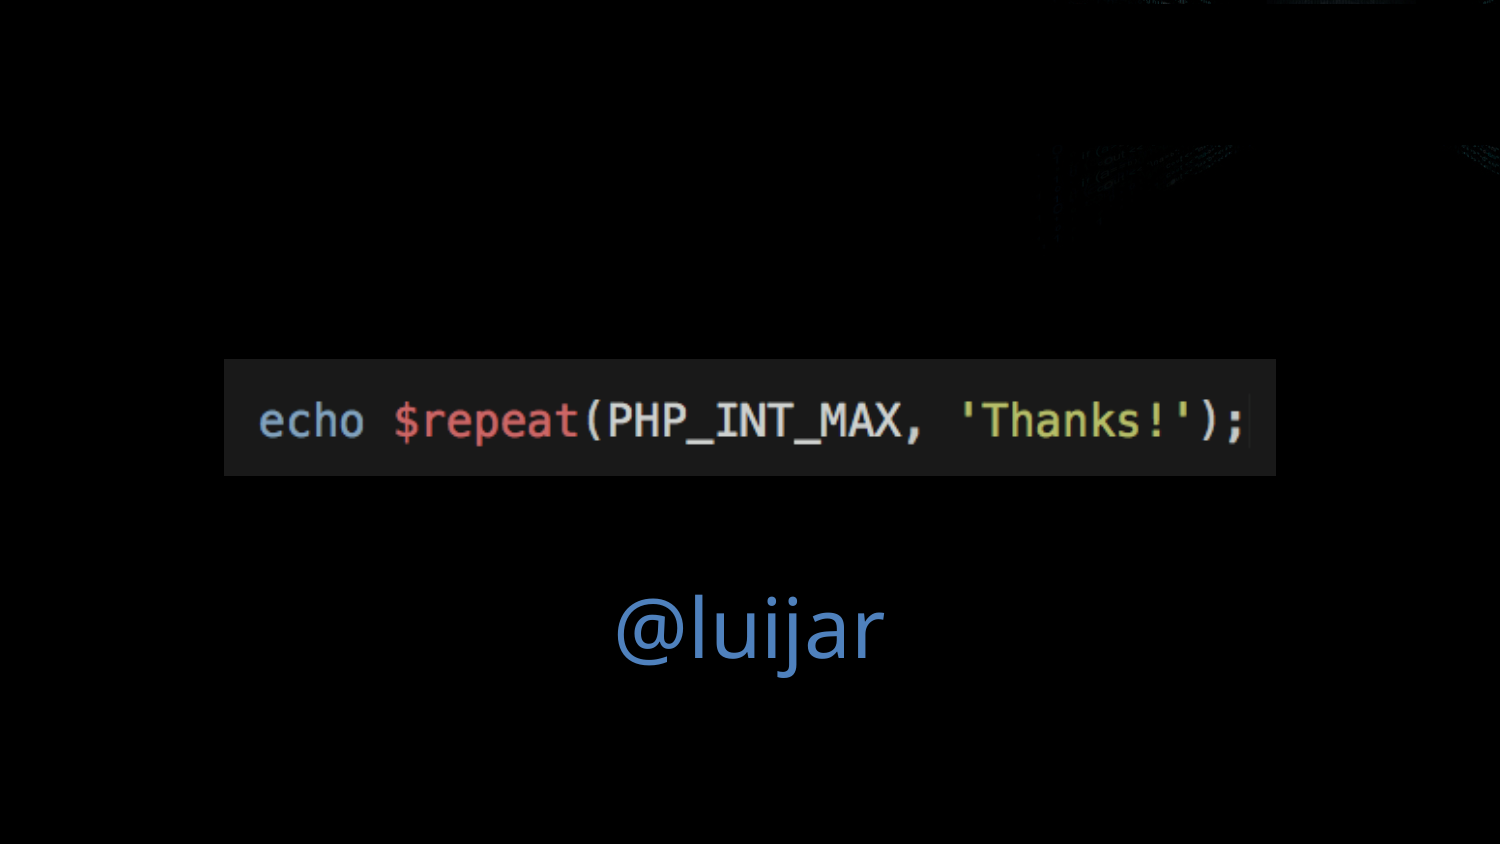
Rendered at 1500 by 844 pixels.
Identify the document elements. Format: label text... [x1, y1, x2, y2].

list @luijar [536, 587, 964, 663]
picture [0, 0, 1500, 844]
